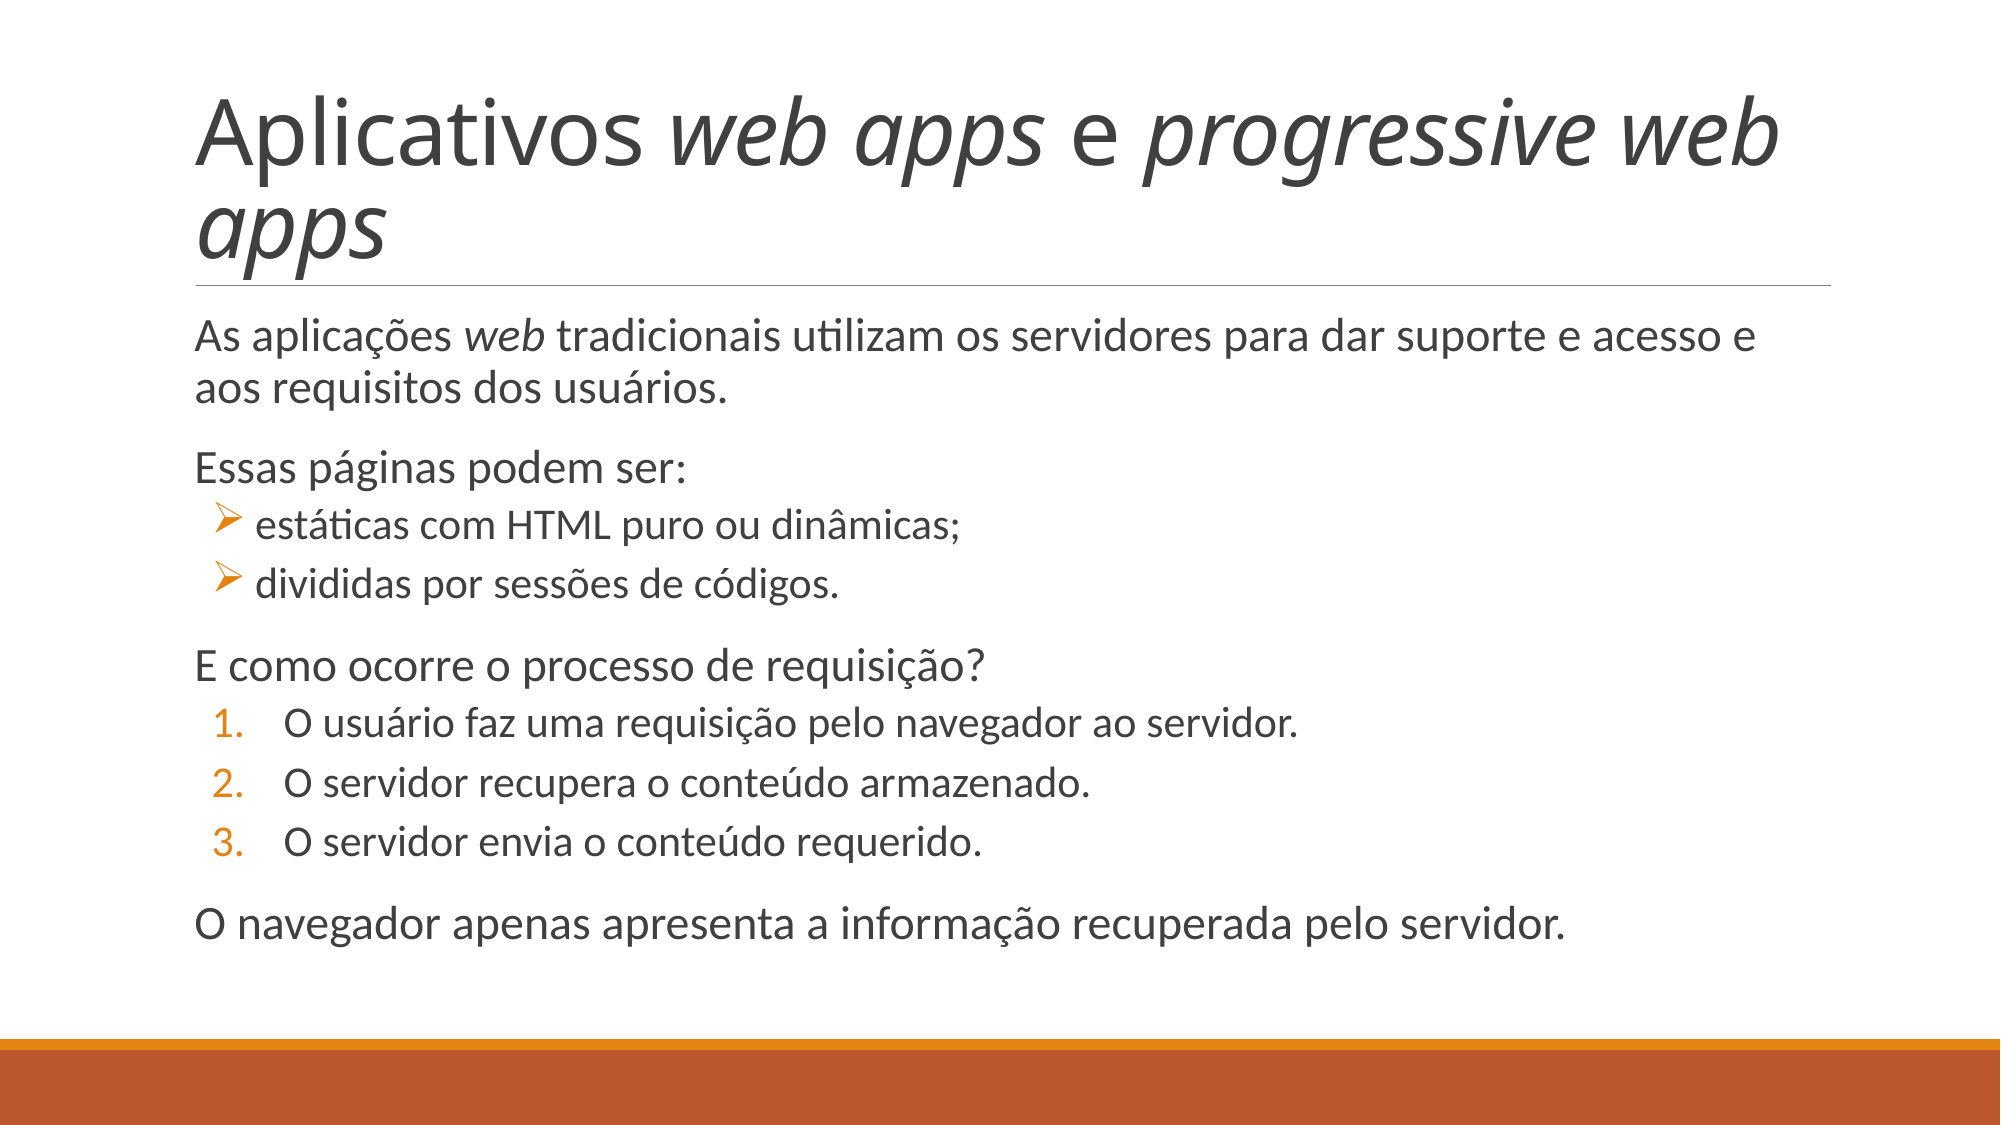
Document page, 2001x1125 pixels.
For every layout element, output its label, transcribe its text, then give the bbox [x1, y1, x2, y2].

list As aplicações web tradicionais utilizam os servidores para dar suporte e acesso e aos requisitos dos usuários. Essas páginas podem ser: estáticas com HTML puro ou dinâmicas; divididas por sessões de códigos. E como ocorre o processo de requisição? O usuário faz uma requisição pelo navegador ao servidor. O servidor recupera o conteúdo armazenado. O servidor envia o conteúdo requerido. O navegador apenas apresenta a informação recuperada pelo servidor. [180, 302, 1830, 963]
title Aplicativos web apps e progressive web apps [180, 47, 1830, 285]
